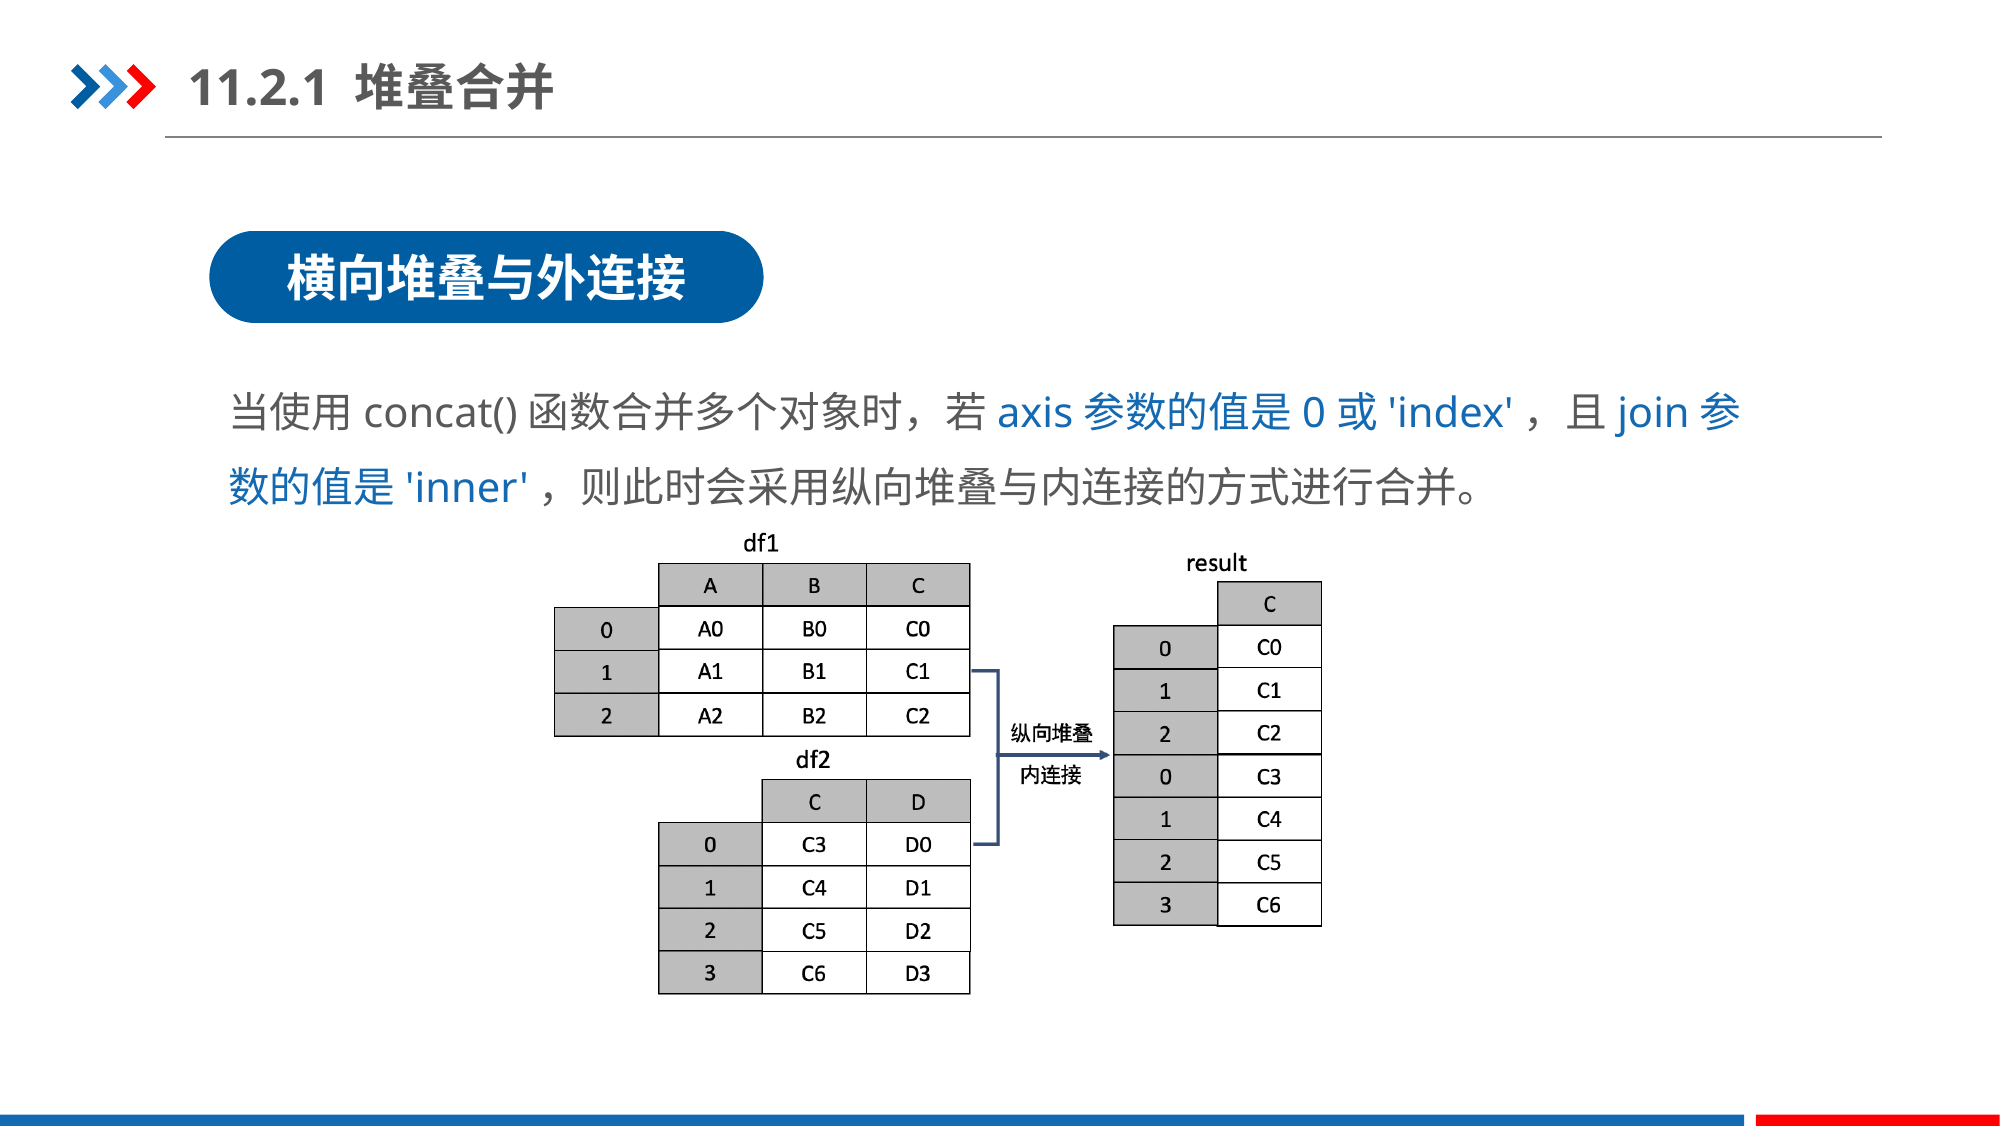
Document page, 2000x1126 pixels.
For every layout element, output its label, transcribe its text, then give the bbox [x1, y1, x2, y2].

text_box 横向堆叠与外连接 [207, 228, 766, 326]
text_box 当使用concat()函数合并多个对象时，若axis参数的值是0或'index'，且join参数的值是'inner'，则此时会采用纵向堆叠与内连接的方式进行合并。 [213, 353, 1782, 519]
text_box 11.2.1 堆叠合并 [187, 43, 870, 127]
picture [528, 519, 1343, 1008]
